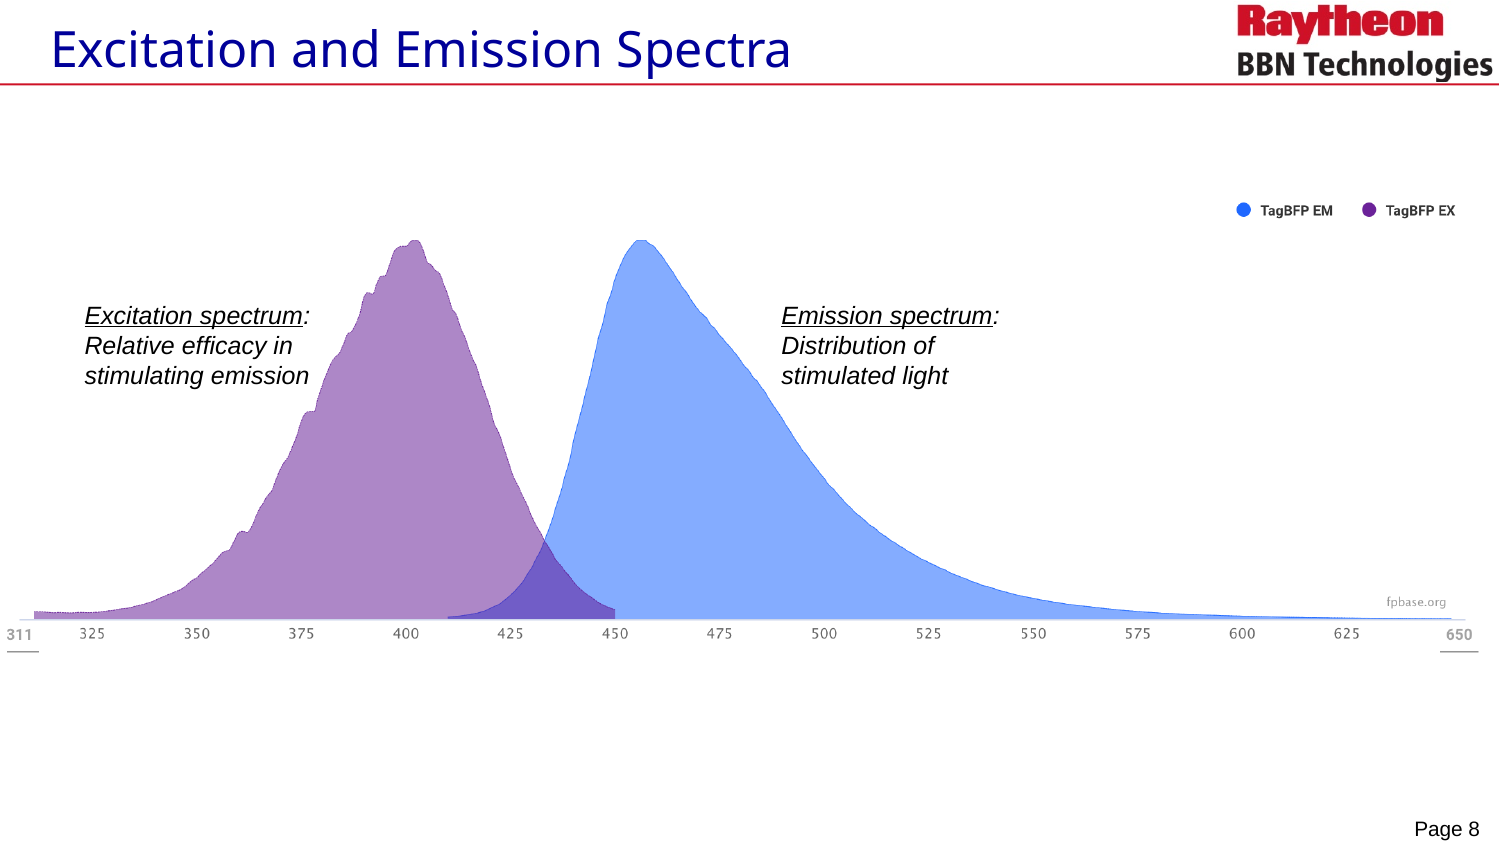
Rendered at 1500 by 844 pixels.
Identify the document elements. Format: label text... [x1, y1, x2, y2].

title Excitation and Emission Spectra [50, 12, 1203, 85]
picture [0, 183, 1500, 661]
picture [1233, 1, 1495, 82]
